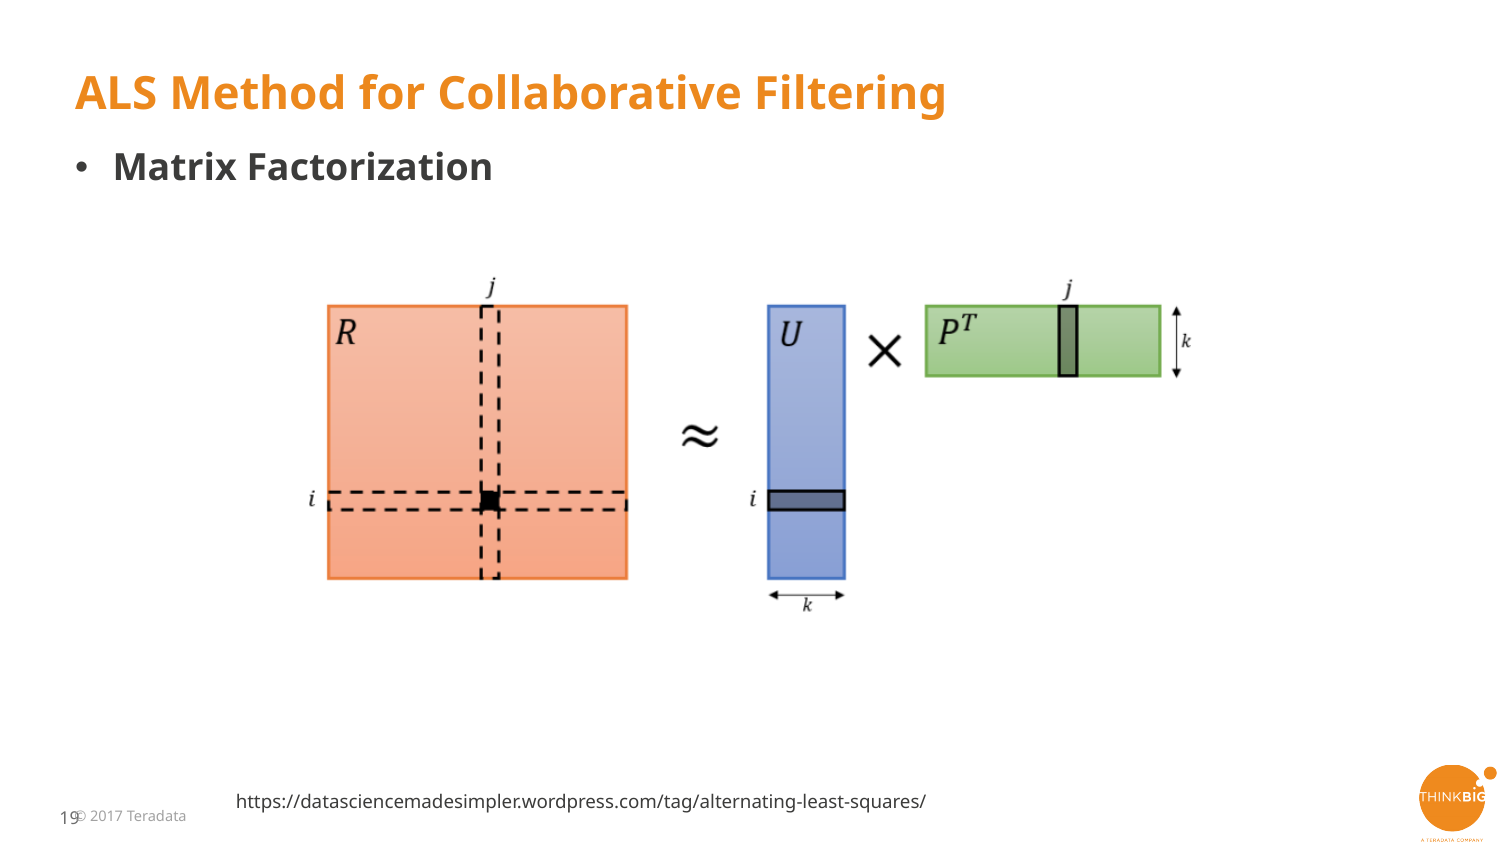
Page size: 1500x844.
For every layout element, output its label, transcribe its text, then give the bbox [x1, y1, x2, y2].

title ALS Method for Collaborative Filtering [75, 26, 1425, 120]
picture [1419, 765, 1497, 842]
text_box https://datasciencemadesimpler.wordpress.com/tag/alternating-least-squares/ [221, 781, 1279, 820]
slide_number © 2017 Teradata [74, 806, 351, 825]
picture [297, 259, 1203, 635]
list Matrix Factorization [75, 146, 1425, 748]
